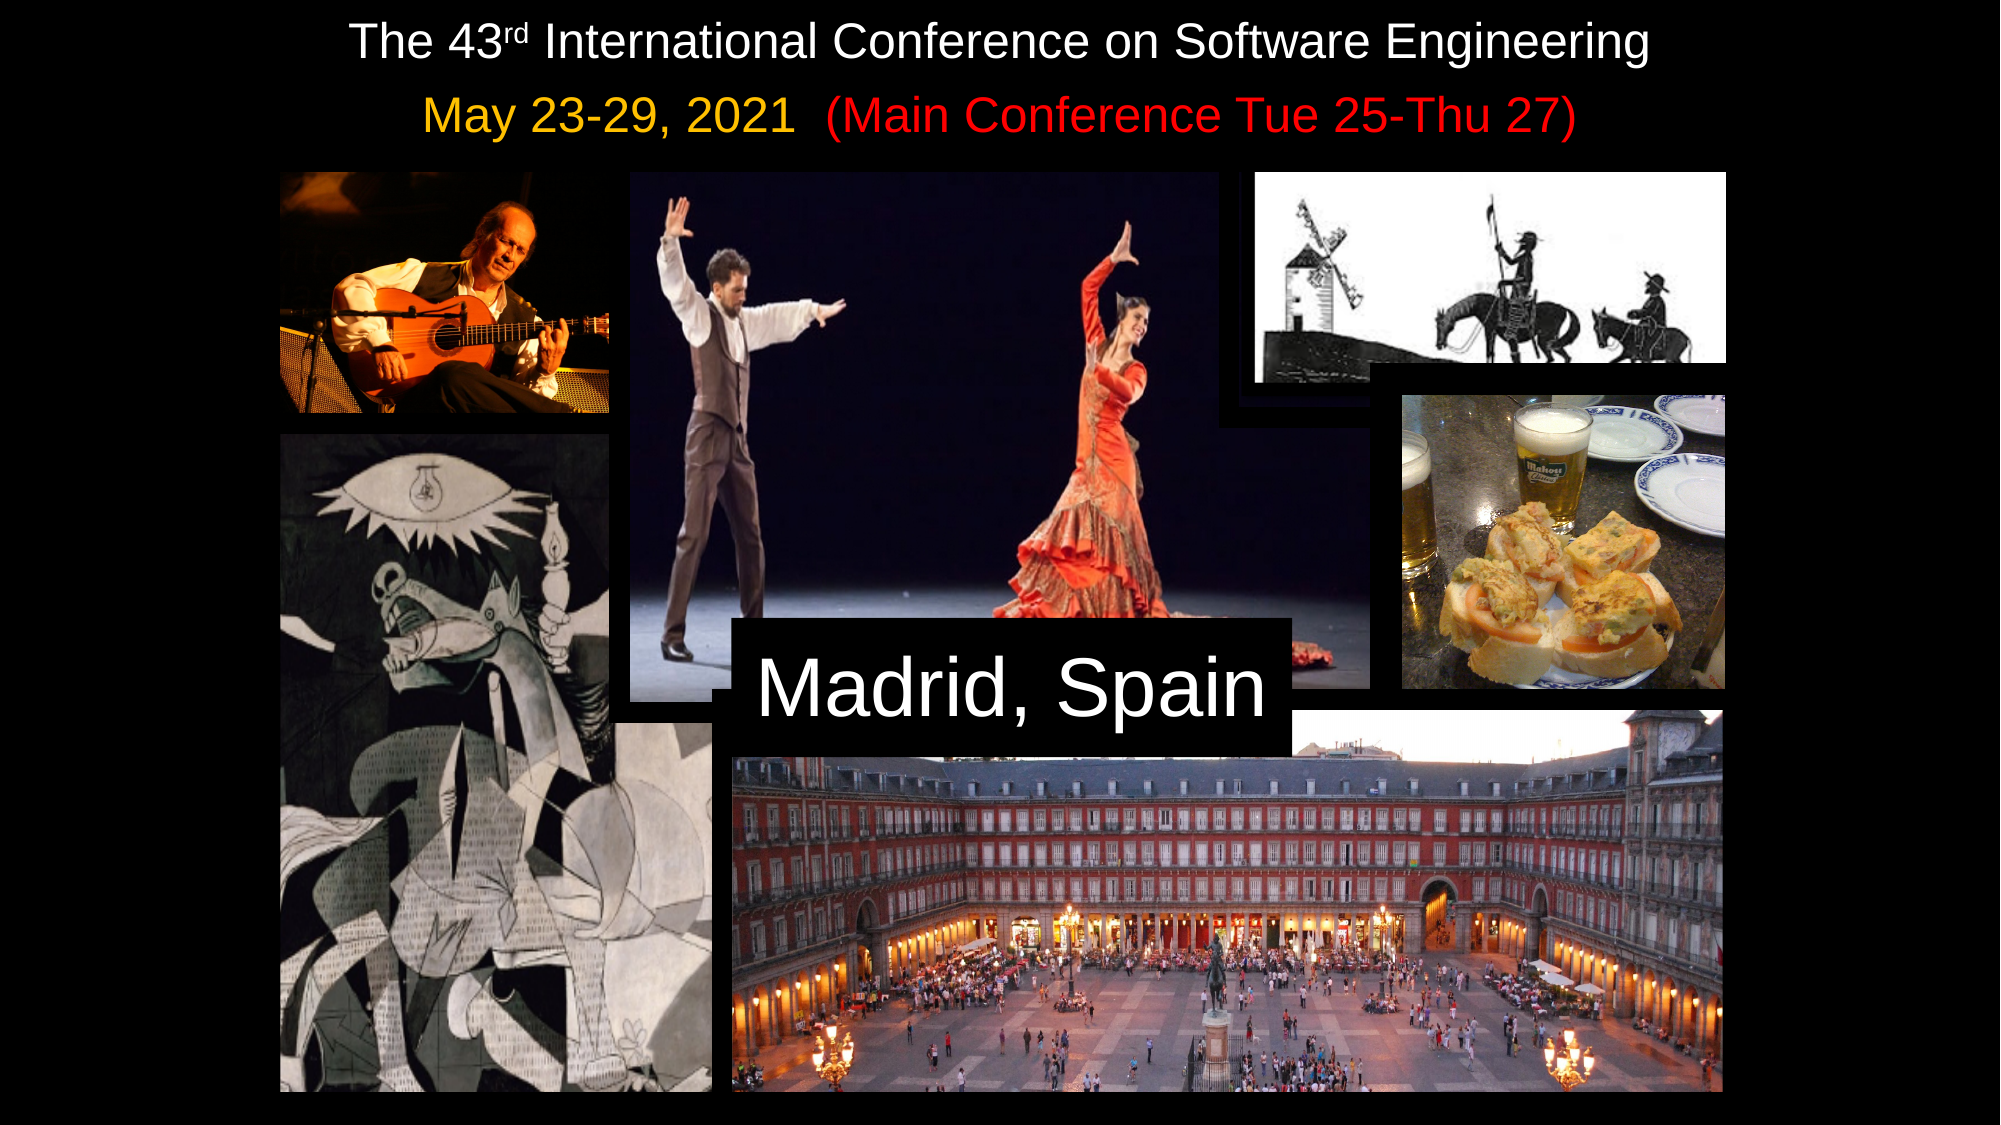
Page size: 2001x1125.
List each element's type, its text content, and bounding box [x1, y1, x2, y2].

text_box The 43rd International Conference on Software Engineering [249, 0, 1750, 76]
picture [280, 154, 1727, 1093]
text_box May 23-29, 2021 (Main Conference Tue 25-Thu 27) [249, 76, 1750, 172]
